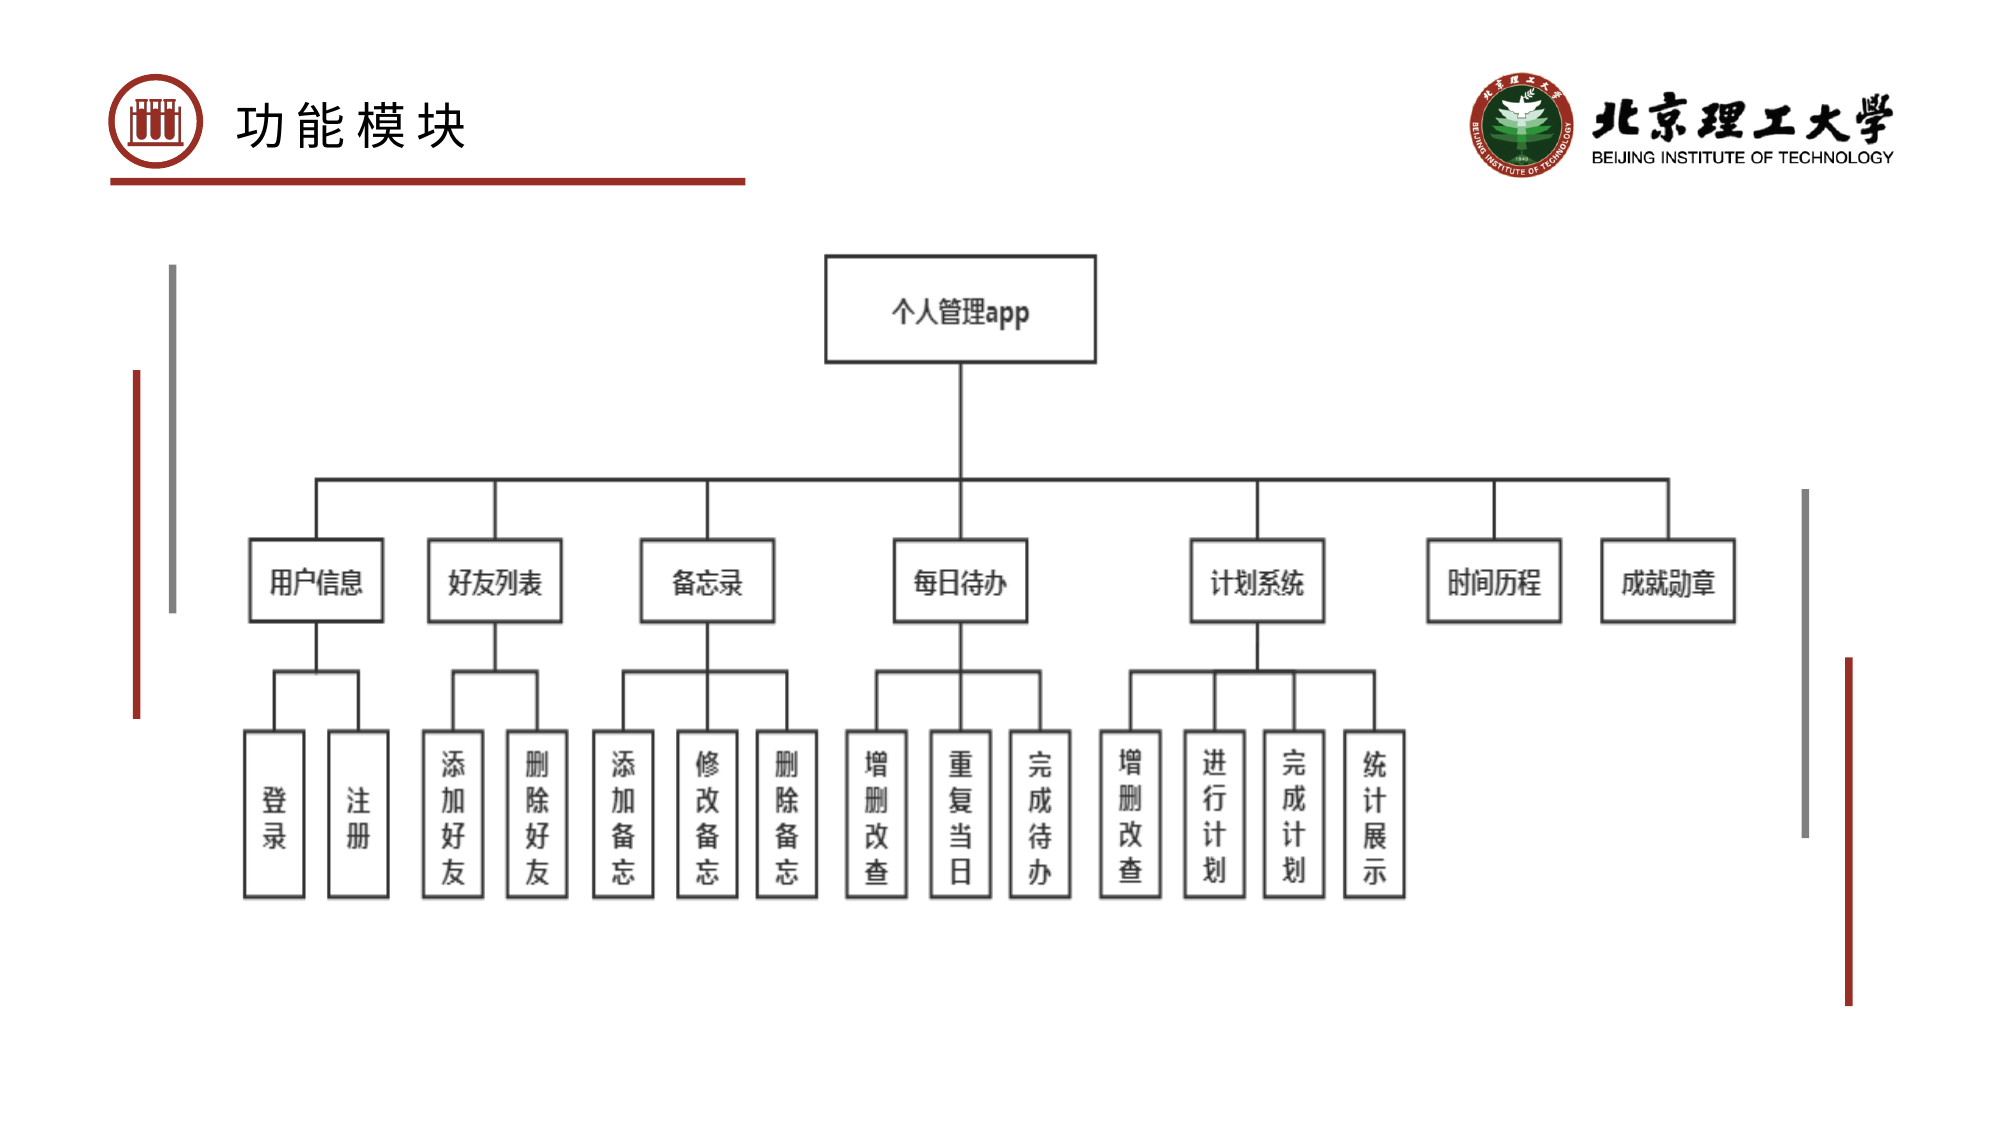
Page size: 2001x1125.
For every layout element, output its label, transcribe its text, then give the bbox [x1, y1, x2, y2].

text_box 功能模块 [220, 87, 482, 162]
text_box [109, 177, 746, 186]
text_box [108, 73, 204, 169]
picture [1469, 72, 1911, 178]
text_box [1844, 656, 1854, 1007]
text_box [168, 263, 177, 614]
text_box [1801, 488, 1810, 839]
text_box [132, 369, 141, 720]
picture [206, 207, 1775, 948]
